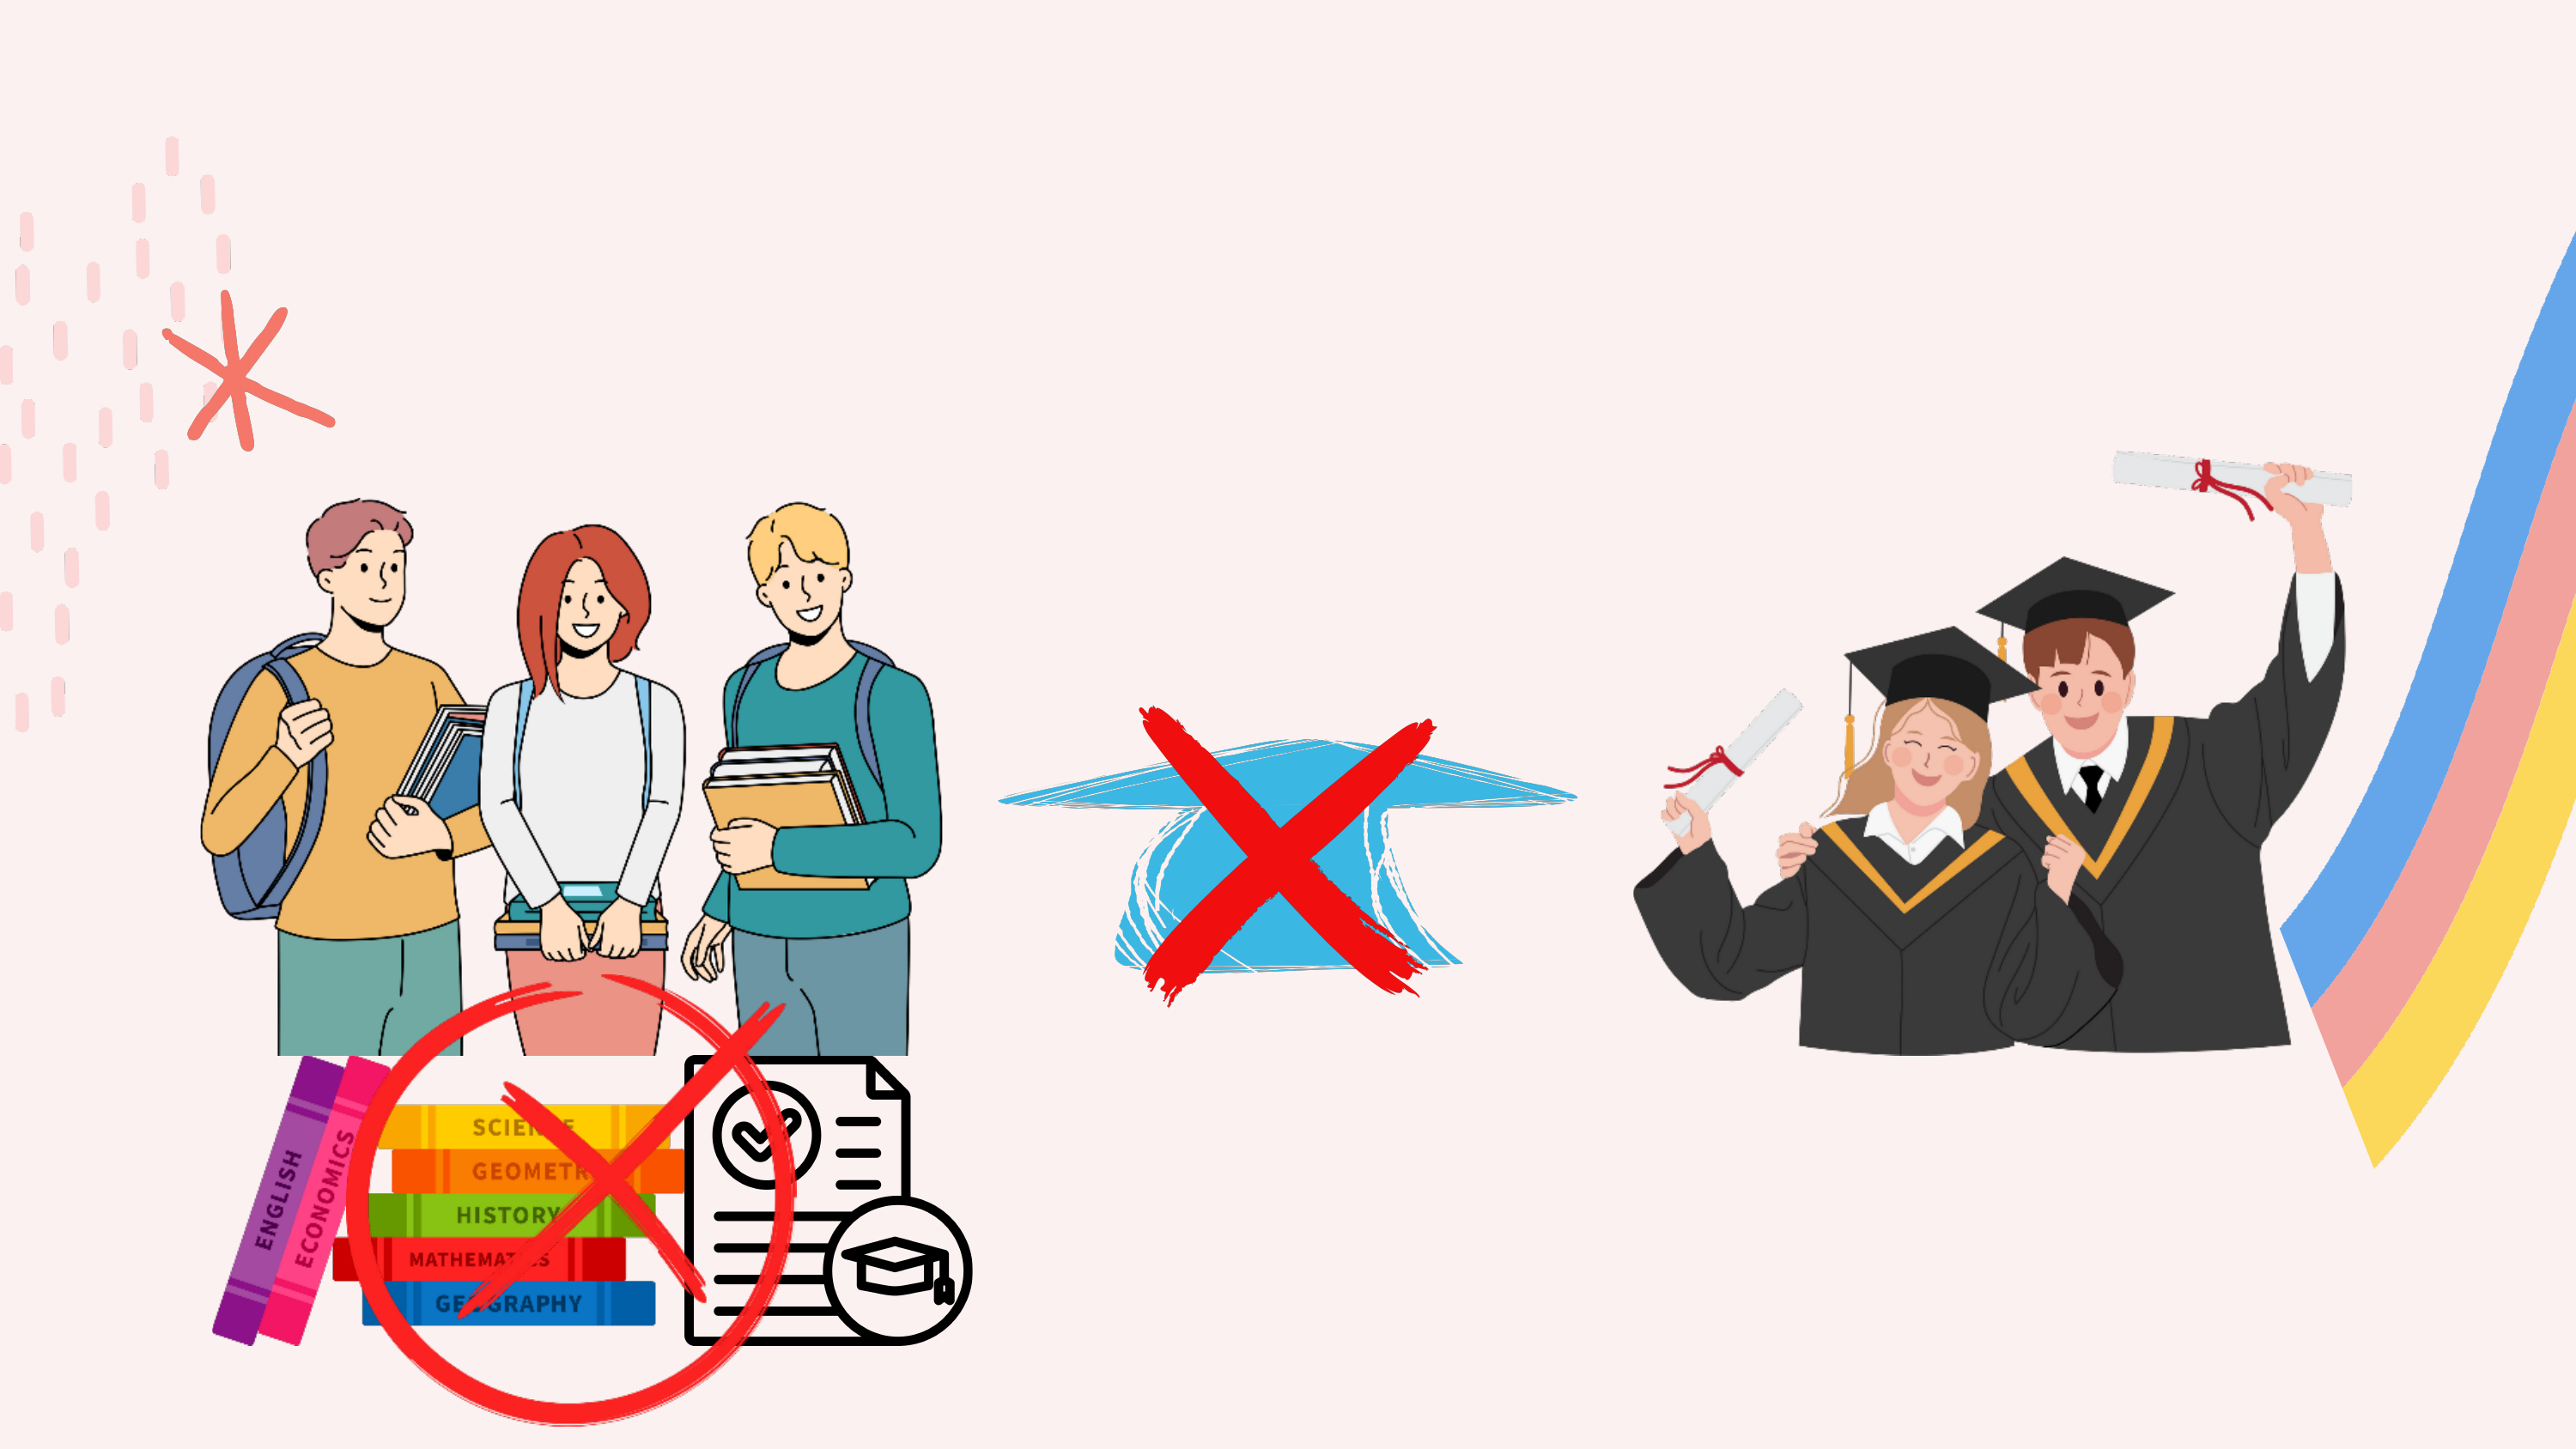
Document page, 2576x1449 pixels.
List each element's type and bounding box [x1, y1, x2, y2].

text_box [161, 289, 336, 452]
text_box [346, 974, 797, 1427]
text_box [1633, 451, 2353, 1056]
text_box [1439, 739, 1578, 973]
text_box [797, 1055, 973, 1346]
text_box [1137, 702, 1439, 1010]
text_box [0, 135, 234, 768]
text_box [998, 739, 1137, 973]
text_box [212, 1056, 346, 1346]
text_box [200, 498, 943, 1056]
text_box [1914, 0, 2576, 1304]
